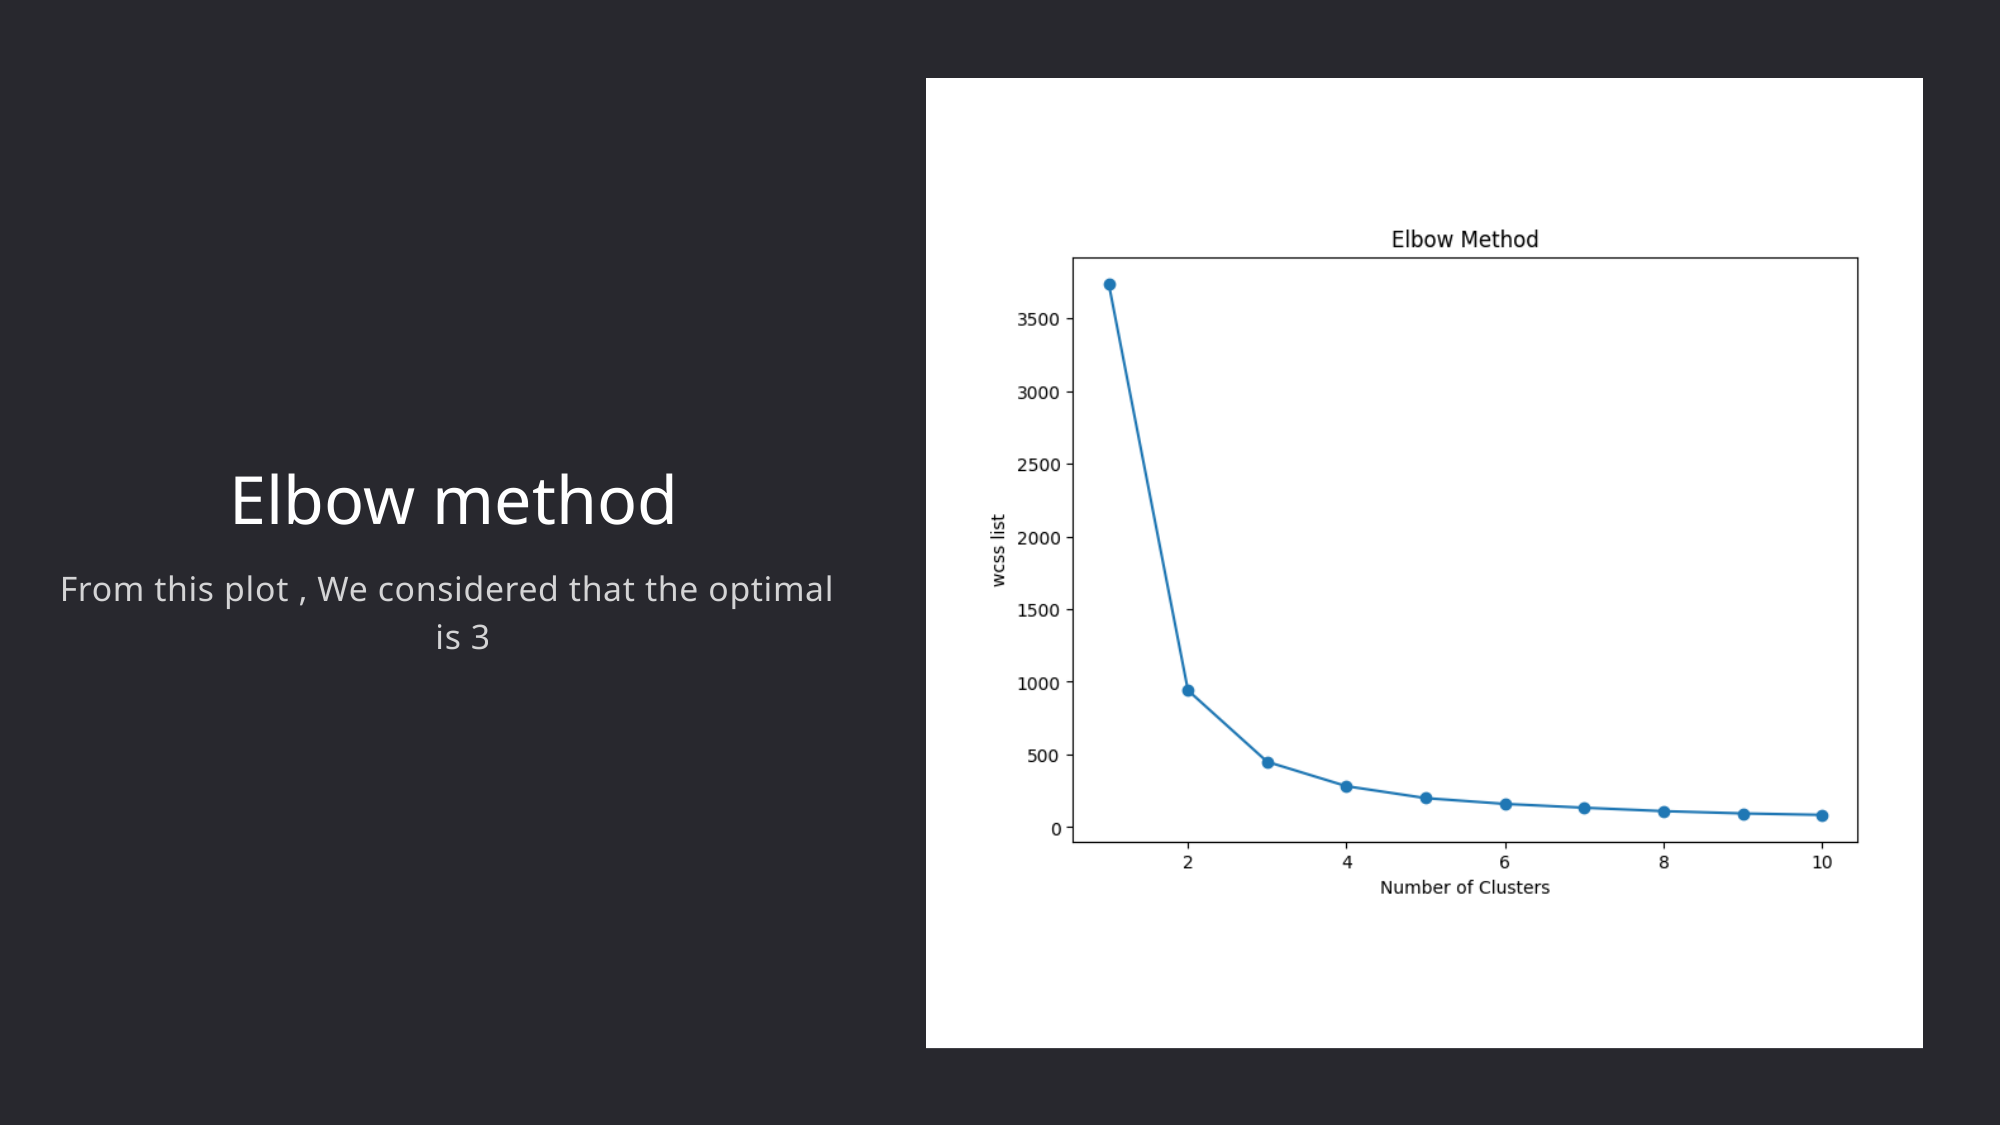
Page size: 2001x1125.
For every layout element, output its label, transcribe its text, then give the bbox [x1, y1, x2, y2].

text_box From this plot , We considered that the optimal K is 3 [44, 560, 882, 657]
picture [925, 77, 1924, 1049]
text_box Elbow method [44, 467, 882, 538]
